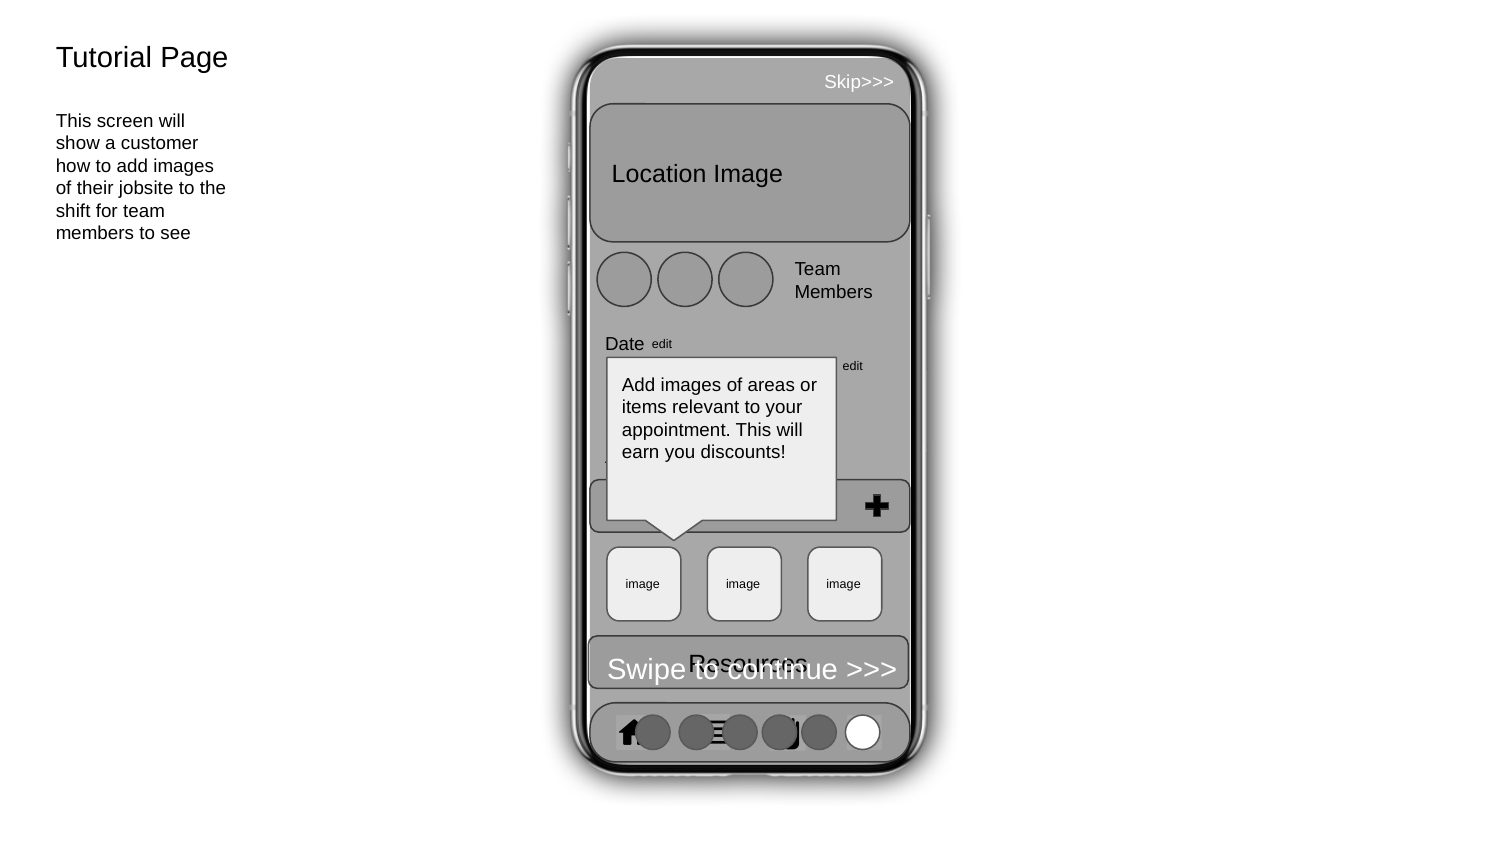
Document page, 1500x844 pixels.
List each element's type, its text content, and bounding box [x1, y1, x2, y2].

text_box This screen will show a customer how to add images of their jobsite to the shift for team members to see [40, 93, 246, 275]
text_box Tutorial Page [40, 23, 246, 76]
picture [537, 13, 963, 808]
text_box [589, 702, 911, 763]
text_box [635, 714, 881, 750]
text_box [589, 479, 911, 533]
